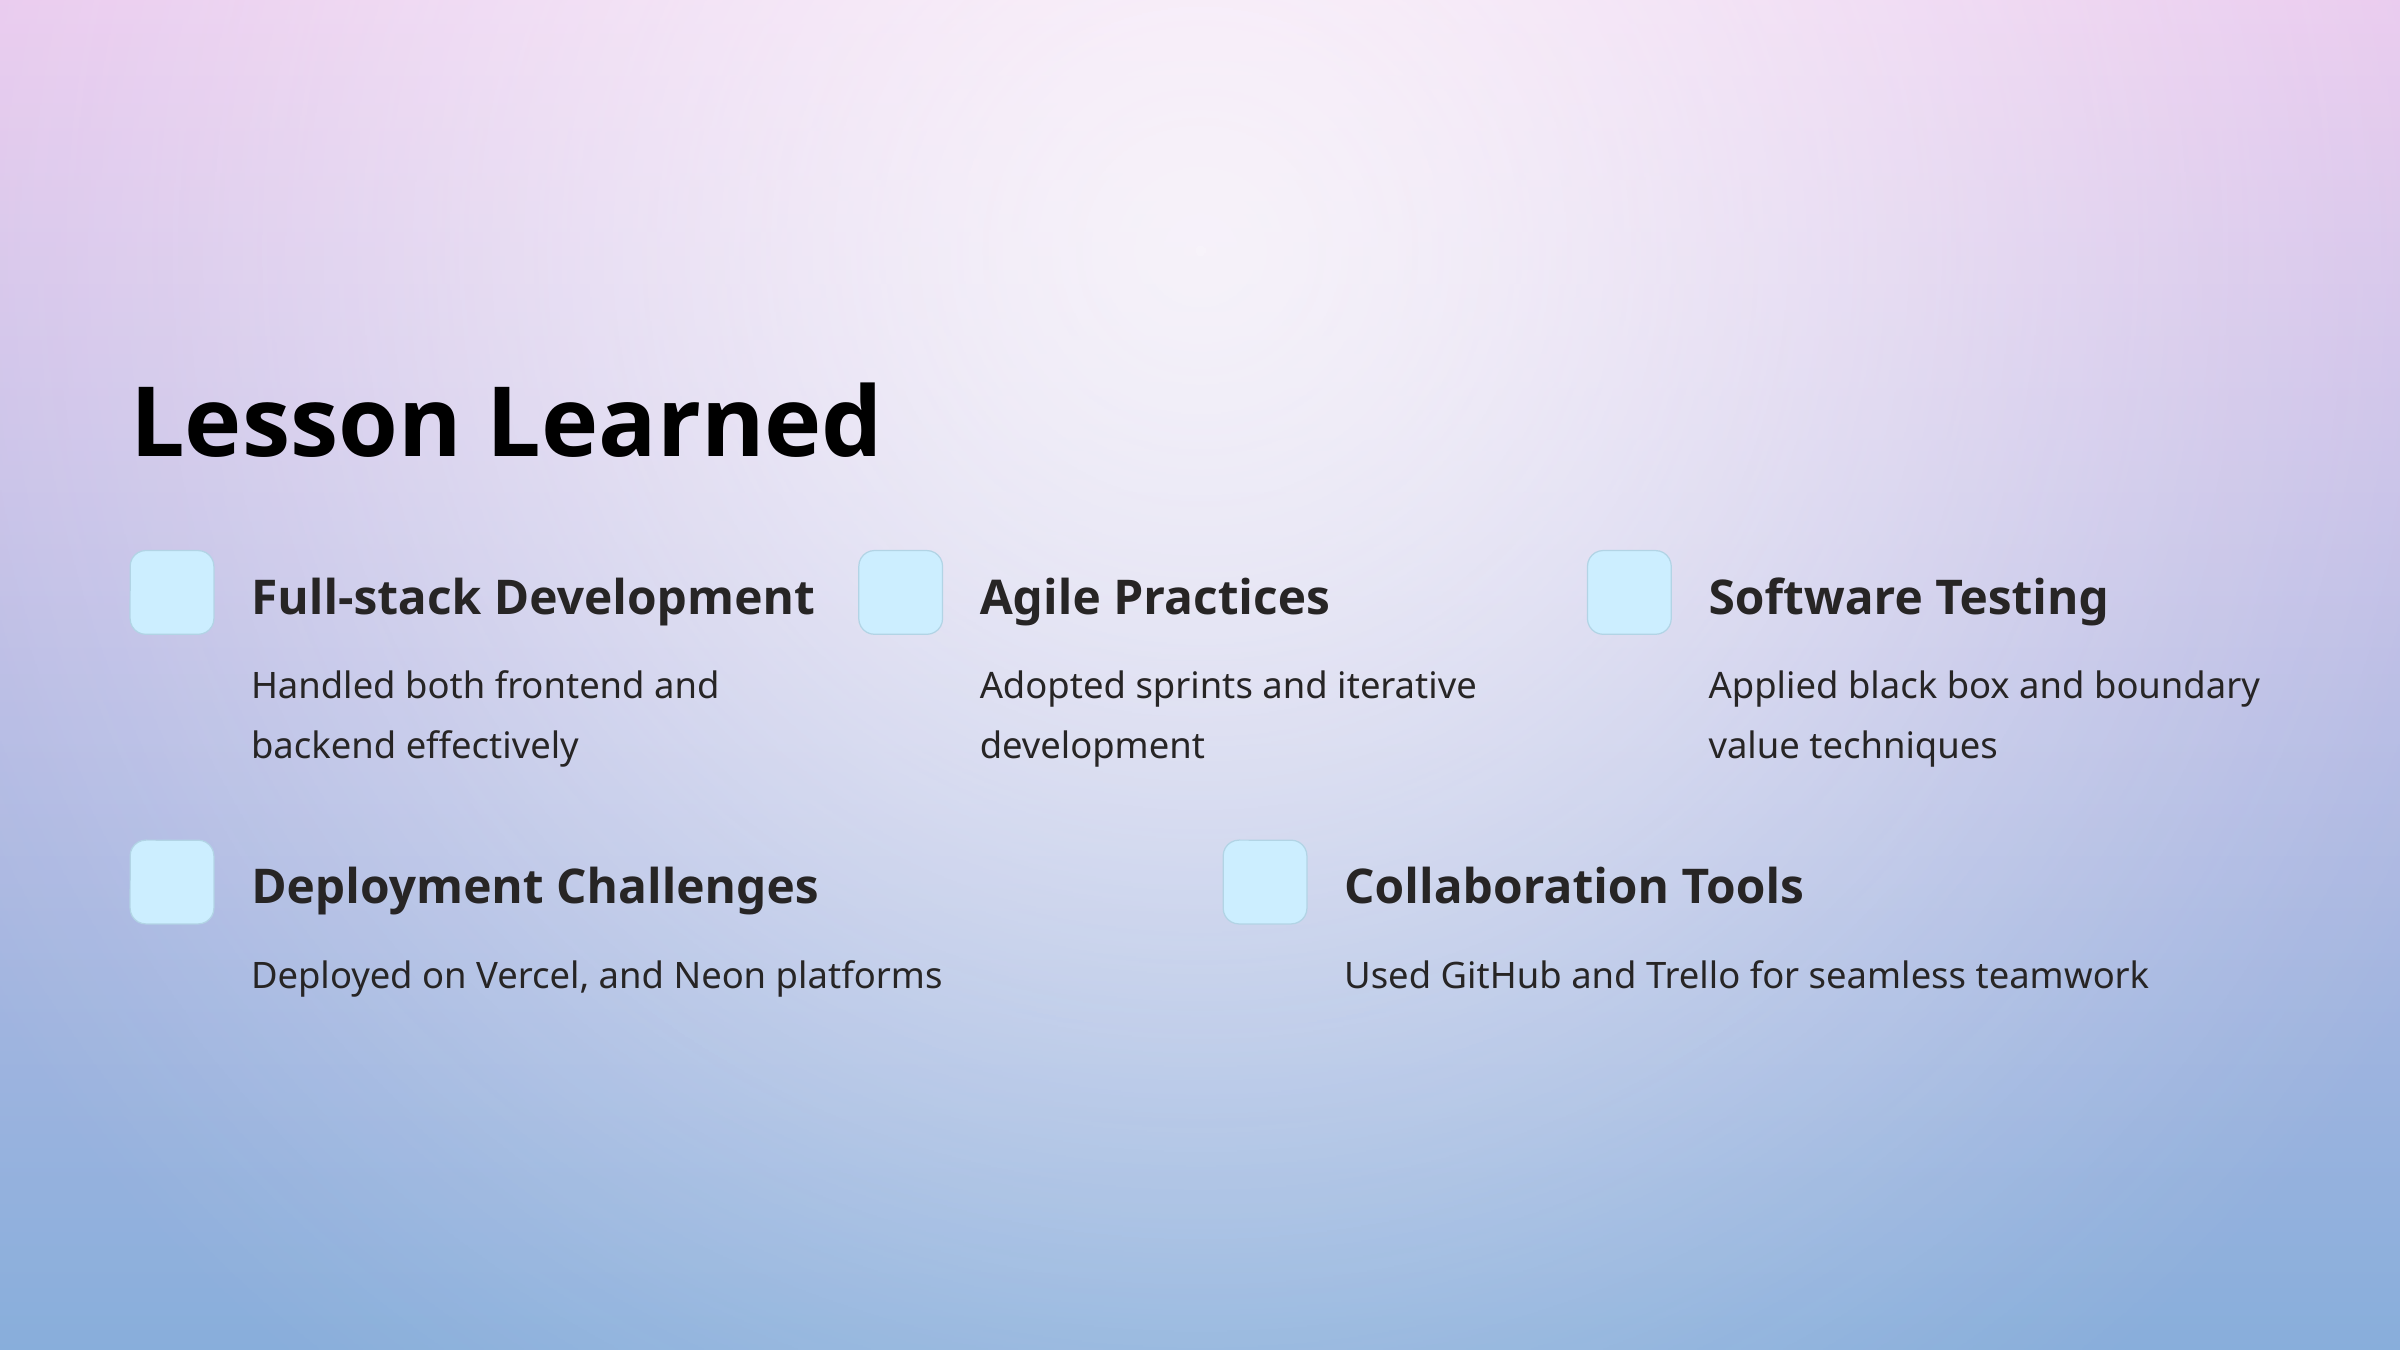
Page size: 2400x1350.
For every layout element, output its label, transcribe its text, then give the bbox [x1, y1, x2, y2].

text_box Full-stack Development [251, 563, 782, 625]
text_box [1587, 550, 1672, 635]
text_box Deployment Challenges [251, 852, 779, 914]
text_box Deployed on Vercel, and Neon platforms [251, 936, 1177, 996]
text_box Used GitHub and Trello for seamless teamwork [1344, 936, 2270, 996]
text_box Non-Functional Requirements [0, 0, 2400, 749]
text_box Collaboration Tools [1344, 852, 1833, 914]
text_box Agile Practices [979, 563, 1469, 625]
text_box [130, 840, 214, 924]
text_box Adopted sprints and iterative development [979, 646, 1541, 766]
text_box Software Testing [1708, 563, 2197, 625]
text_box Handled both frontend and backend effectively [251, 646, 813, 766]
text_box [858, 550, 943, 635]
text_box [1223, 840, 1307, 924]
text_box [130, 550, 214, 635]
text_box Lesson Learned [130, 354, 1107, 477]
text_box Applied black box and boundary value techniques [1708, 646, 2270, 766]
